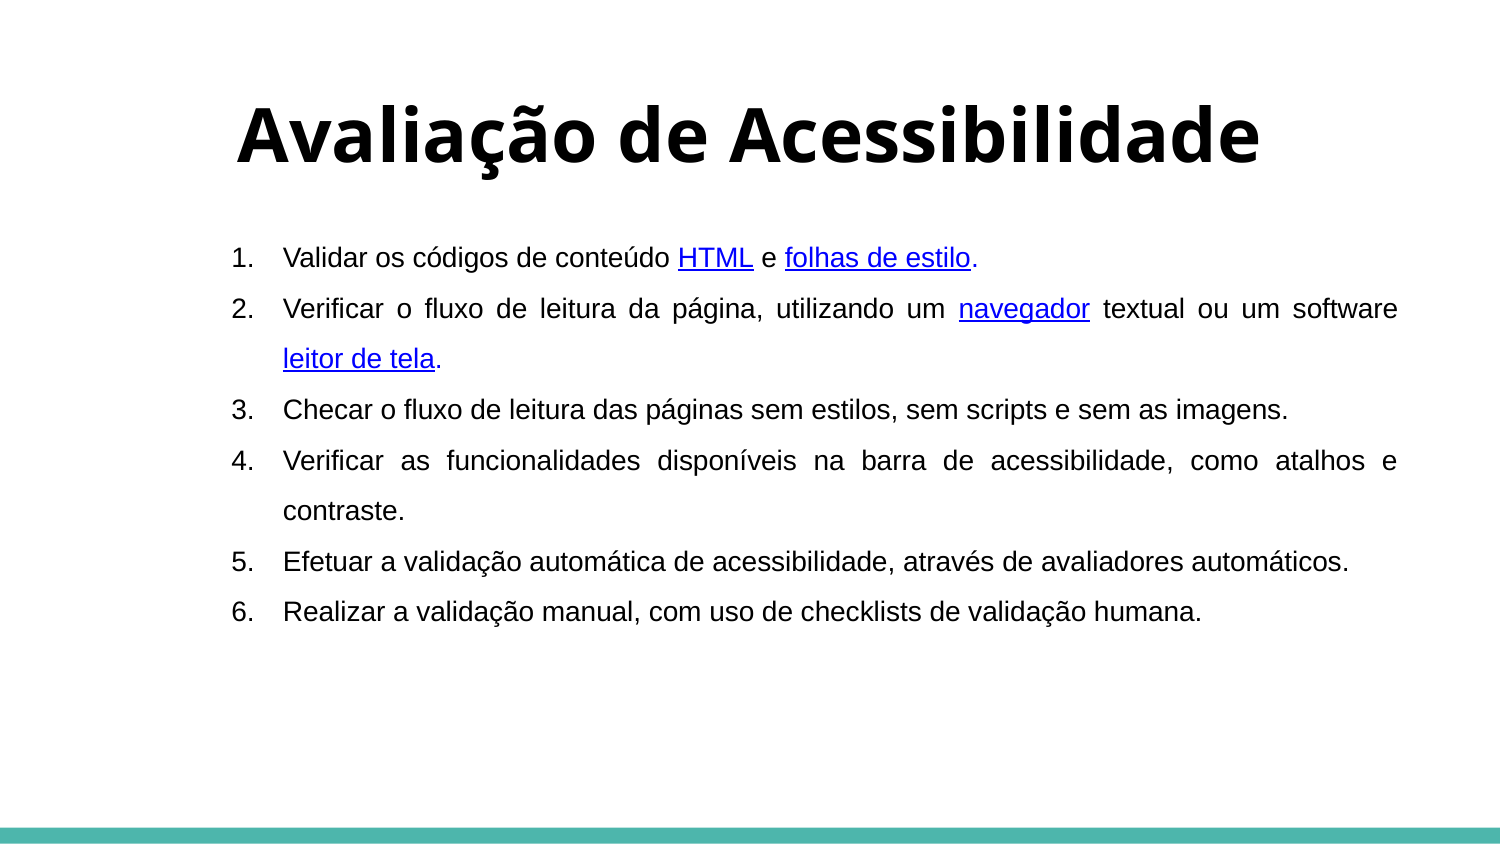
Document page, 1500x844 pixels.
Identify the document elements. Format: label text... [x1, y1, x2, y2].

title Avaliação de Acessibilidade [51, 72, 1449, 189]
list Validar os códigos de conteúdo HTML e folhas de estilo. Verificar o fluxo de leitura da página, utilizando um navegador textual ou um software leitor de tela. Checar o fluxo de leitura das páginas sem estilos, sem scripts e sem as imagens. Verificar as funcionalidades disponíveis na barra de acessibilidade, como atalhos e contraste. Efetuar a validação automática de acessibilidade, através de avaliadores automáticos. Realizar a validação manual, com uso de checklists de validação humana. [51, 207, 1449, 750]
